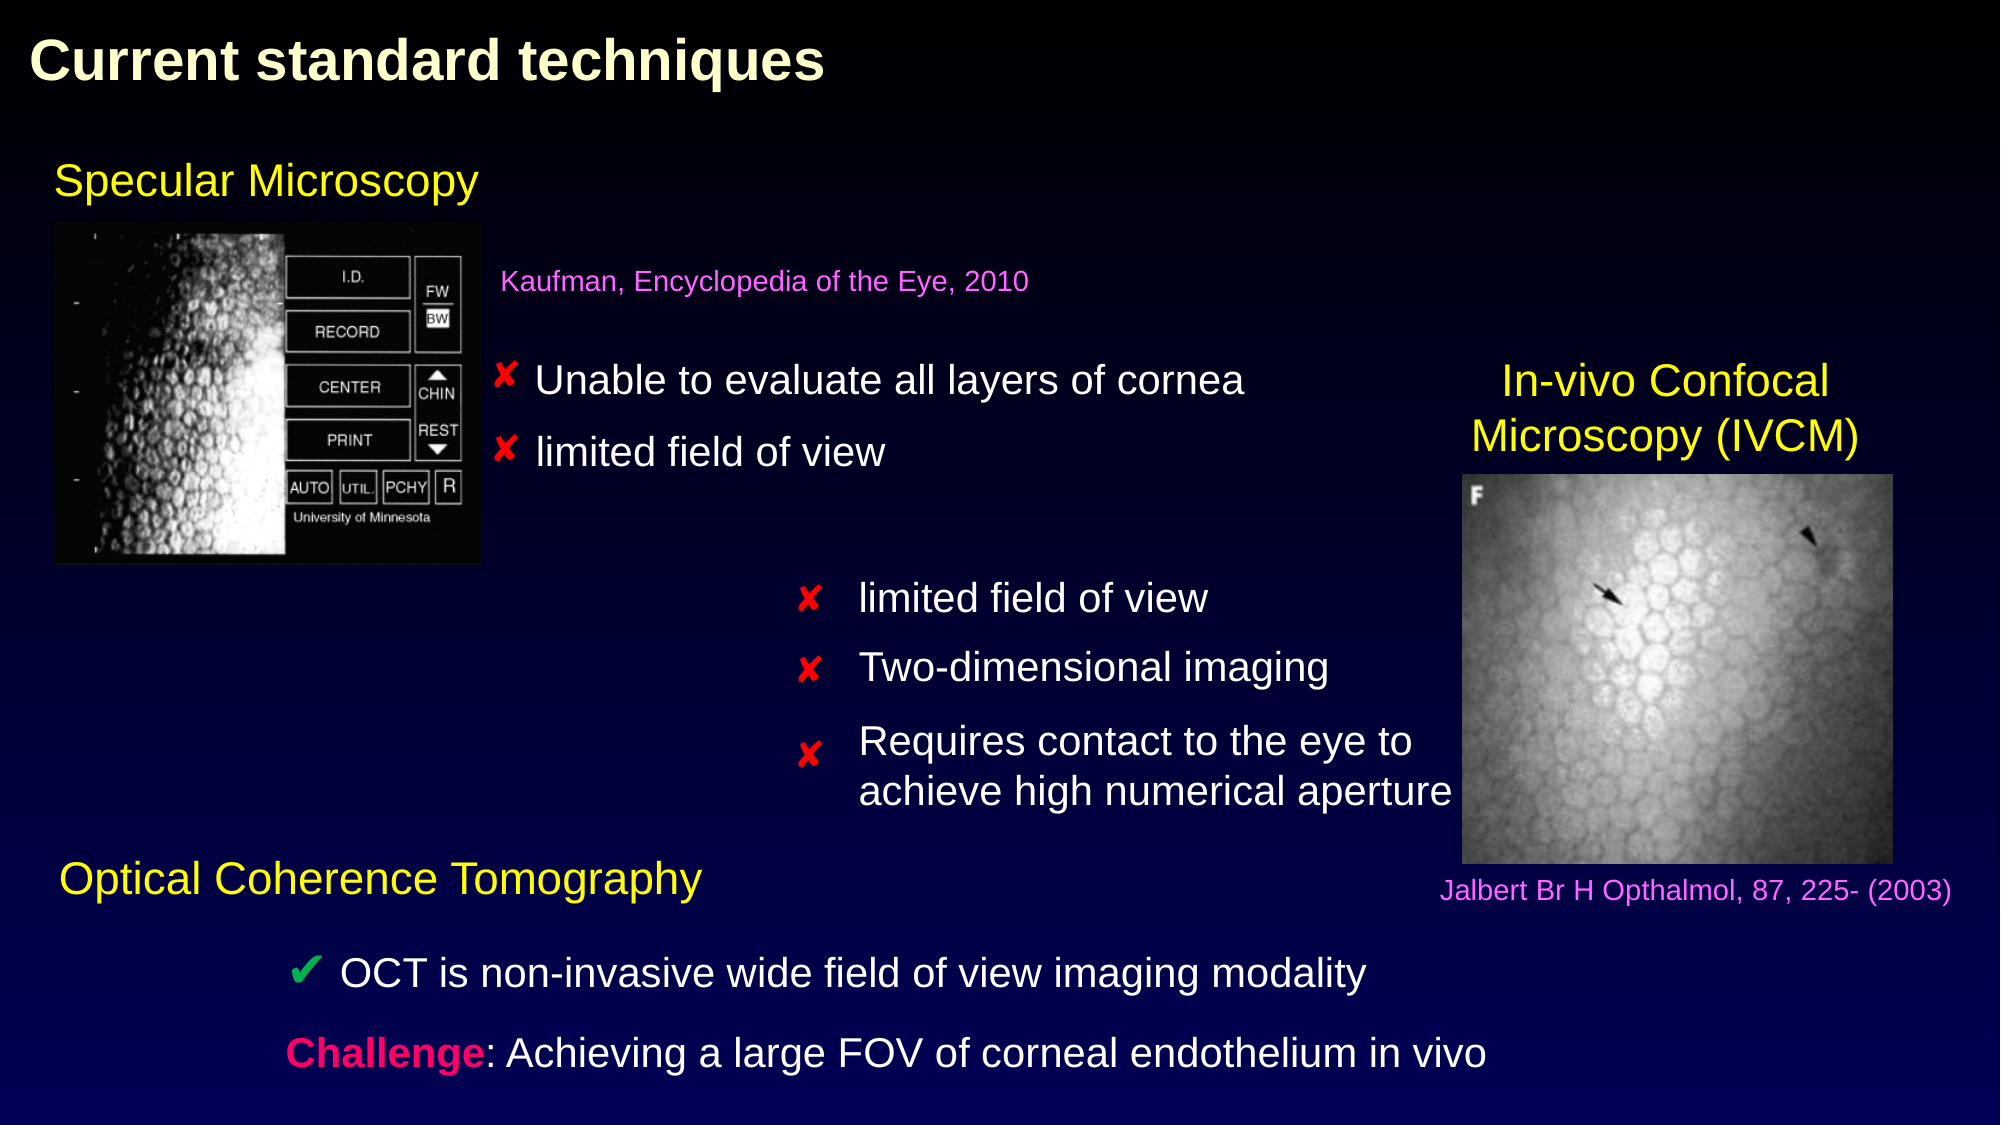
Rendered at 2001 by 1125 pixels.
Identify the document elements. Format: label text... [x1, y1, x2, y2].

text_box ✘ [486, 343, 537, 404]
list Current standard techniques [0, 20, 850, 102]
text_box Unable to evaluate all layers of cornea [519, 345, 771, 410]
text_box ✘ [486, 417, 537, 477]
text_box ✔ [271, 929, 343, 1005]
picture [53, 221, 482, 566]
text_box OCT is non-invasive wide field of view imaging modality [343, 938, 1638, 1003]
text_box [775, 343, 2000, 915]
text_box Challenge: Achieving a large FOV of corneal endothelium in vivo [270, 1018, 1577, 1084]
text_box limited field of view [520, 417, 770, 483]
text_box Optical Coherence Tomography [35, 841, 727, 911]
text_box Specular Microscopy [35, 143, 498, 213]
text_box Kaufman, Encyclopedia of the Eye, 2010 [486, 254, 1074, 305]
